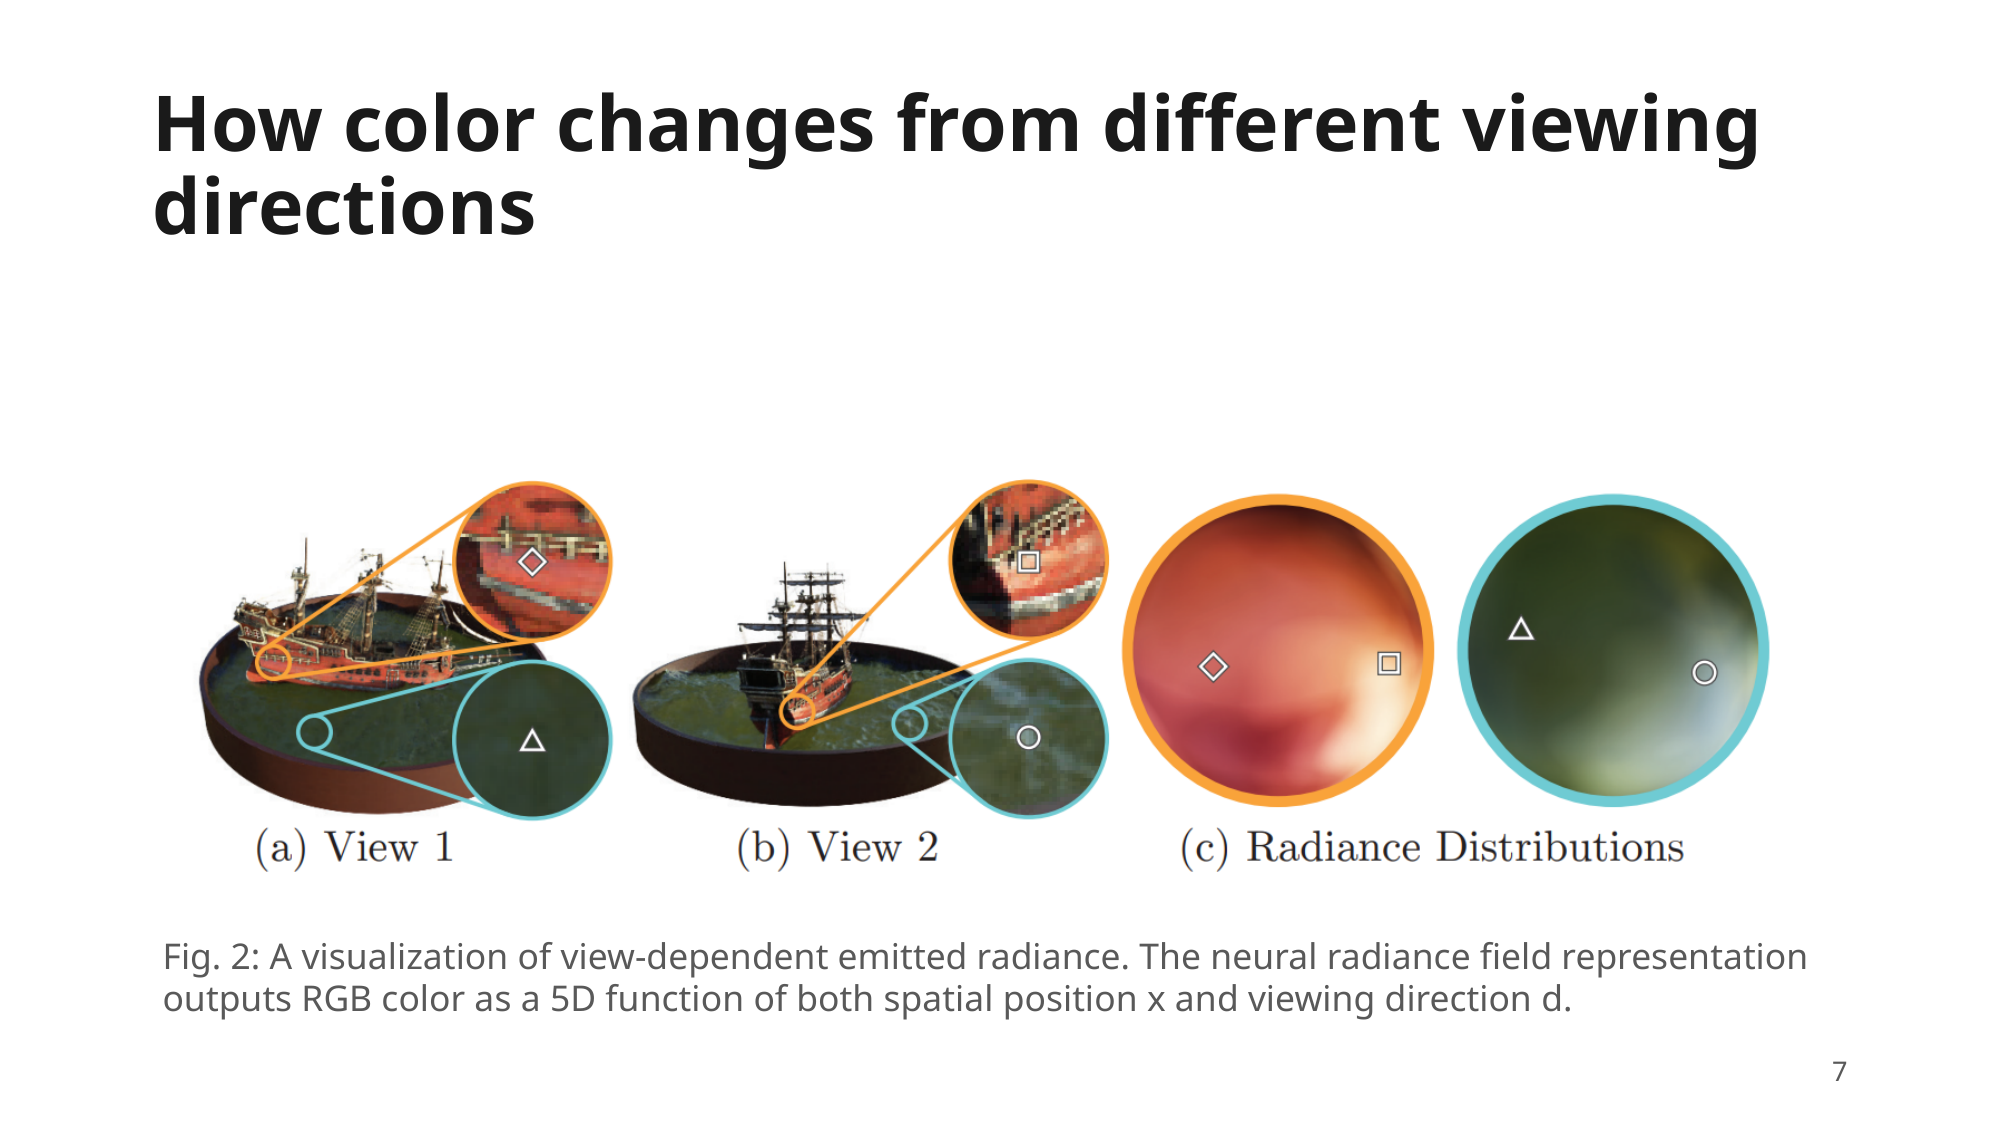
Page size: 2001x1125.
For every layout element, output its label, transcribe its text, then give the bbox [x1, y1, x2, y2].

slide_number ‹#› [1412, 1042, 1863, 1103]
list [137, 411, 1863, 902]
title How color changes from different viewing directions [137, 59, 1863, 278]
text_box Fig. 2: A visualization of view-dependent emitted radiance. The neural radiance field representation outputs RGB color as a 5D function of both spatial position x and viewing direction d. [147, 918, 1873, 1039]
